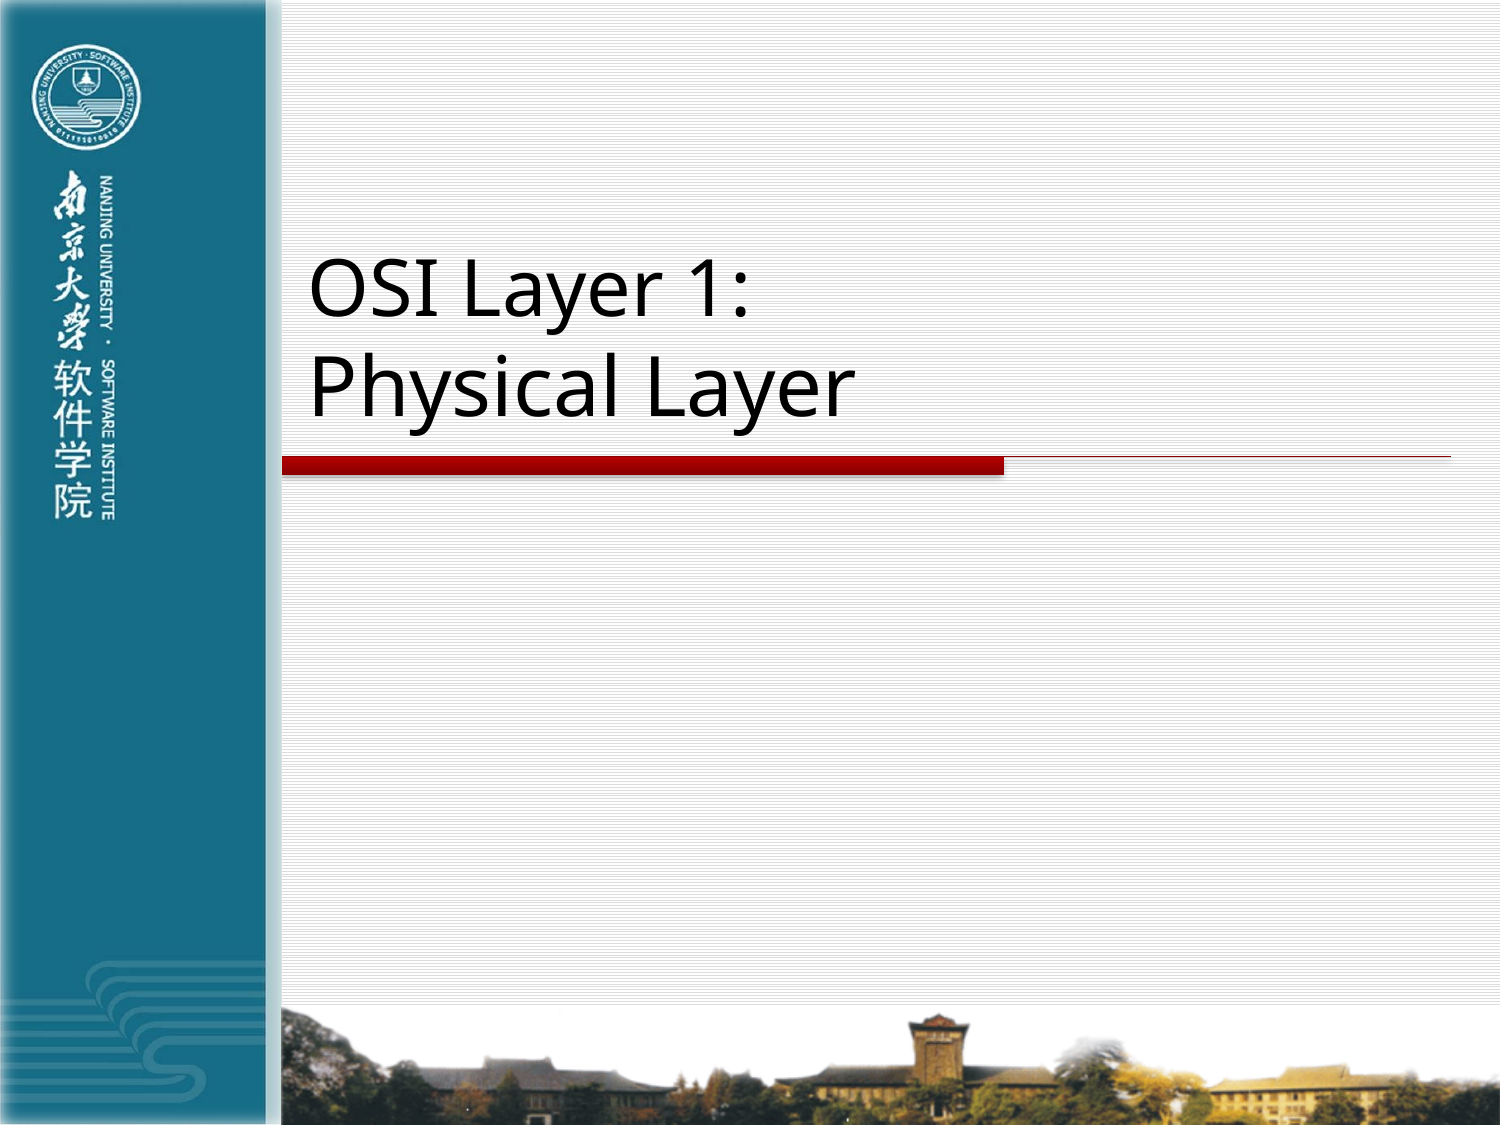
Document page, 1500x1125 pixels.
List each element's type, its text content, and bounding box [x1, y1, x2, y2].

title OSI Layer 1: Physical Layer [292, 199, 1388, 441]
picture [0, 0, 1500, 1125]
